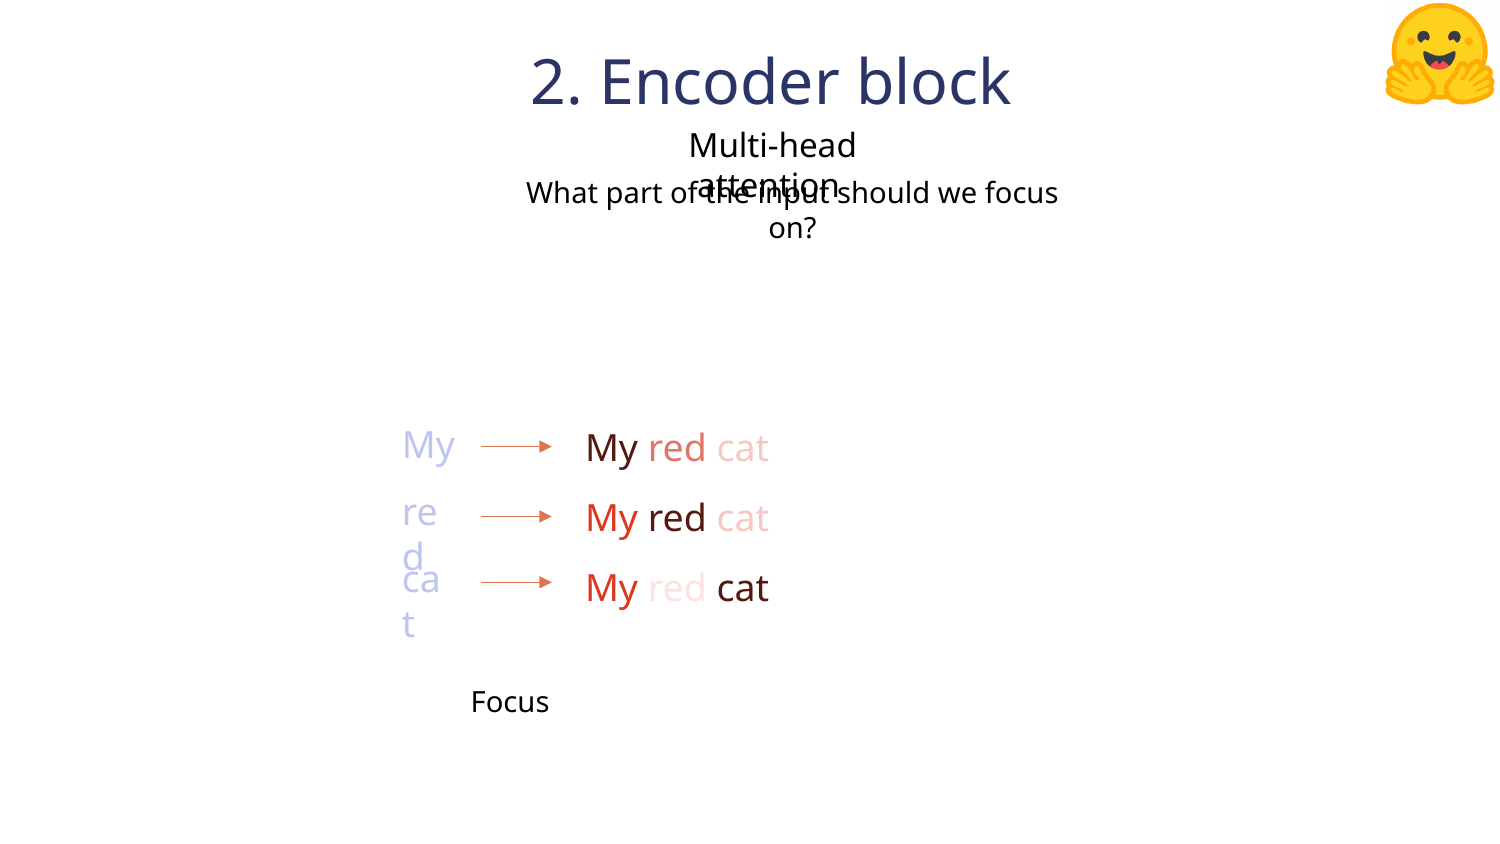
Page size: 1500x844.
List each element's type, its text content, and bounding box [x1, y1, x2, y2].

text_box My red cat [570, 416, 979, 476]
text_box Multi-head attention [605, 117, 941, 212]
text_box My red cat [570, 556, 979, 616]
text_box cat [387, 547, 458, 653]
text_box My red cat [570, 486, 979, 546]
text_box red [387, 480, 458, 547]
text_box Focus [419, 675, 609, 726]
title 2. Encoder block [98, 27, 1445, 152]
picture [1384, 0, 1500, 108]
text_box My [387, 413, 482, 473]
text_box What part of the input should we focus on? [500, 166, 1085, 252]
